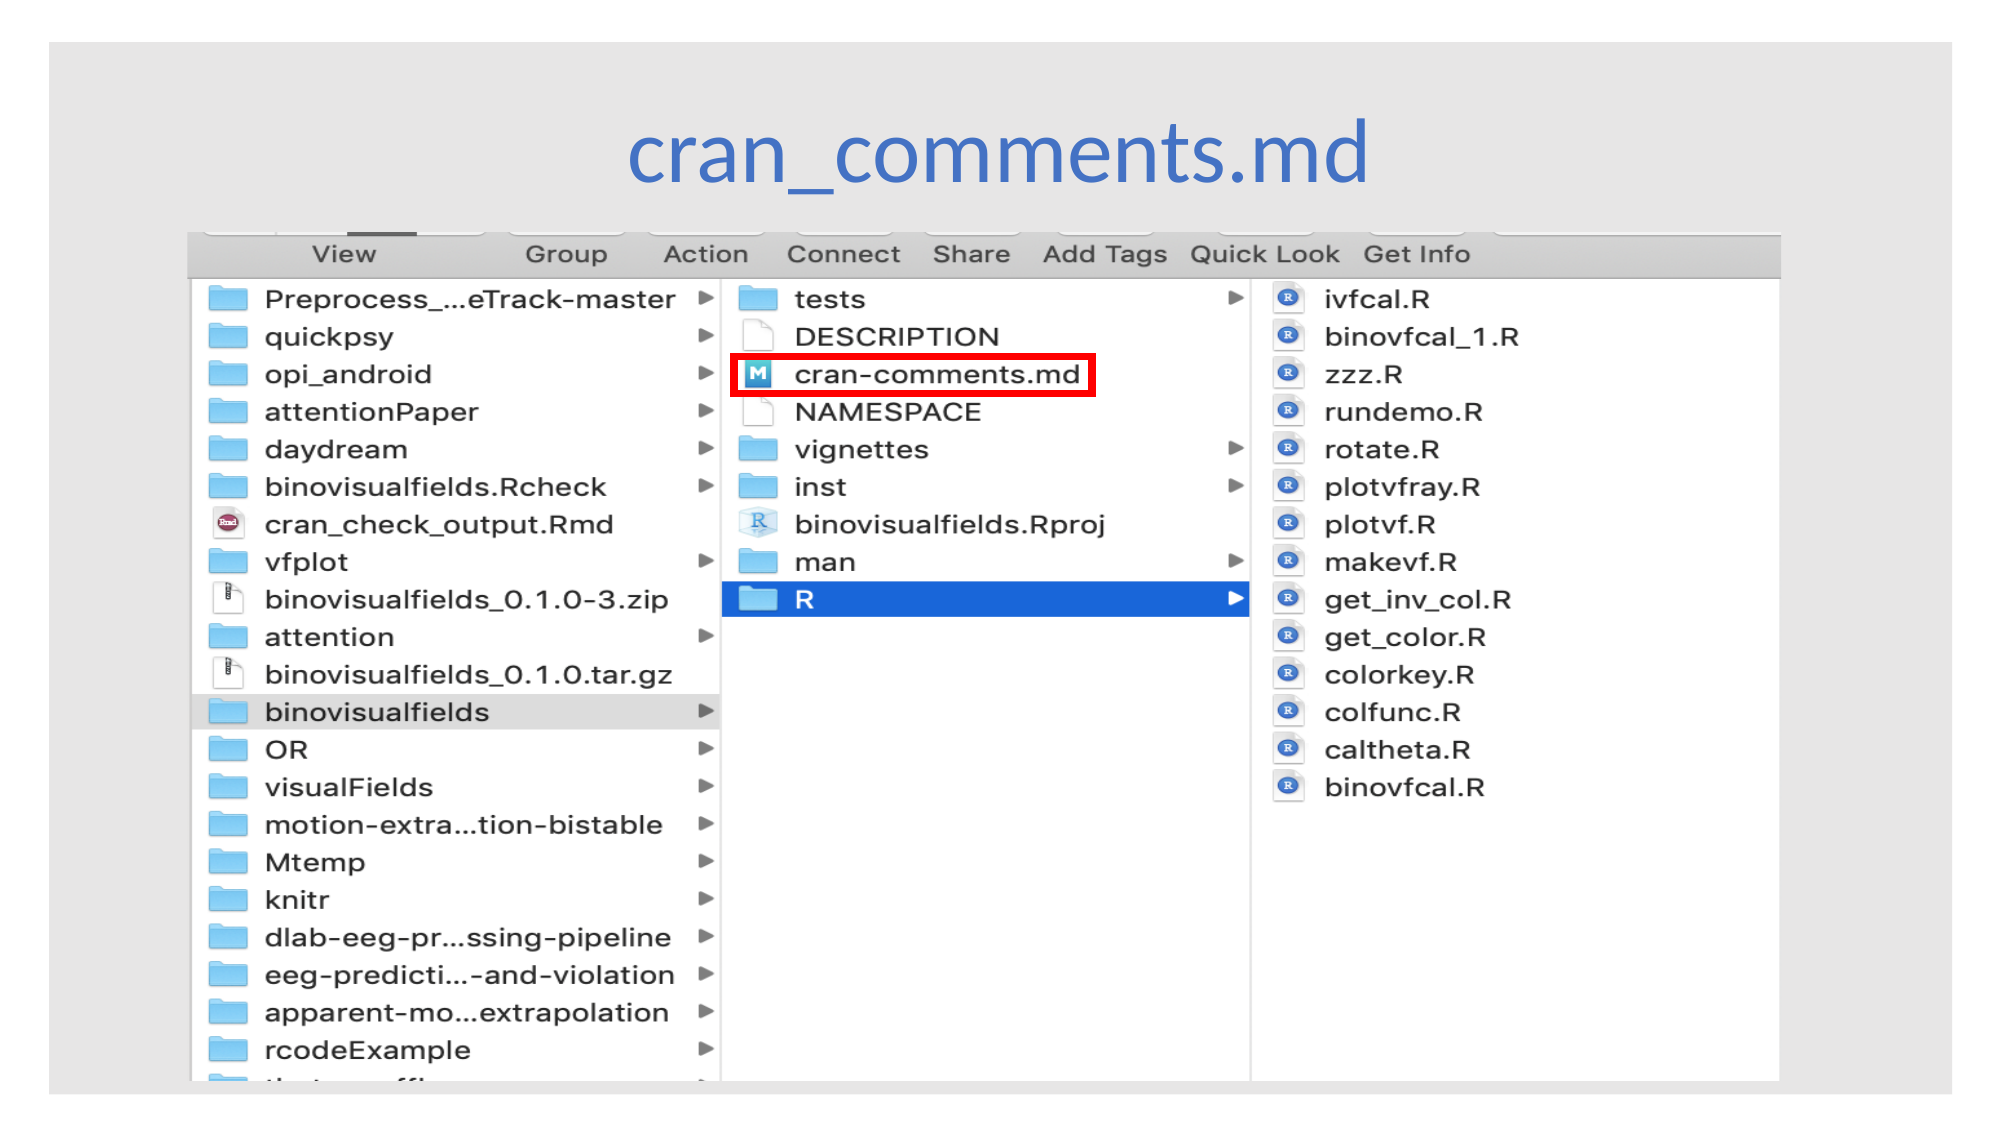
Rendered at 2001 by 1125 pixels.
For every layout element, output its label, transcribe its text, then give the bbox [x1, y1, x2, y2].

text_box [48, 41, 1953, 1095]
title cran_comments.md [137, 44, 1863, 262]
picture [187, 231, 1782, 1081]
